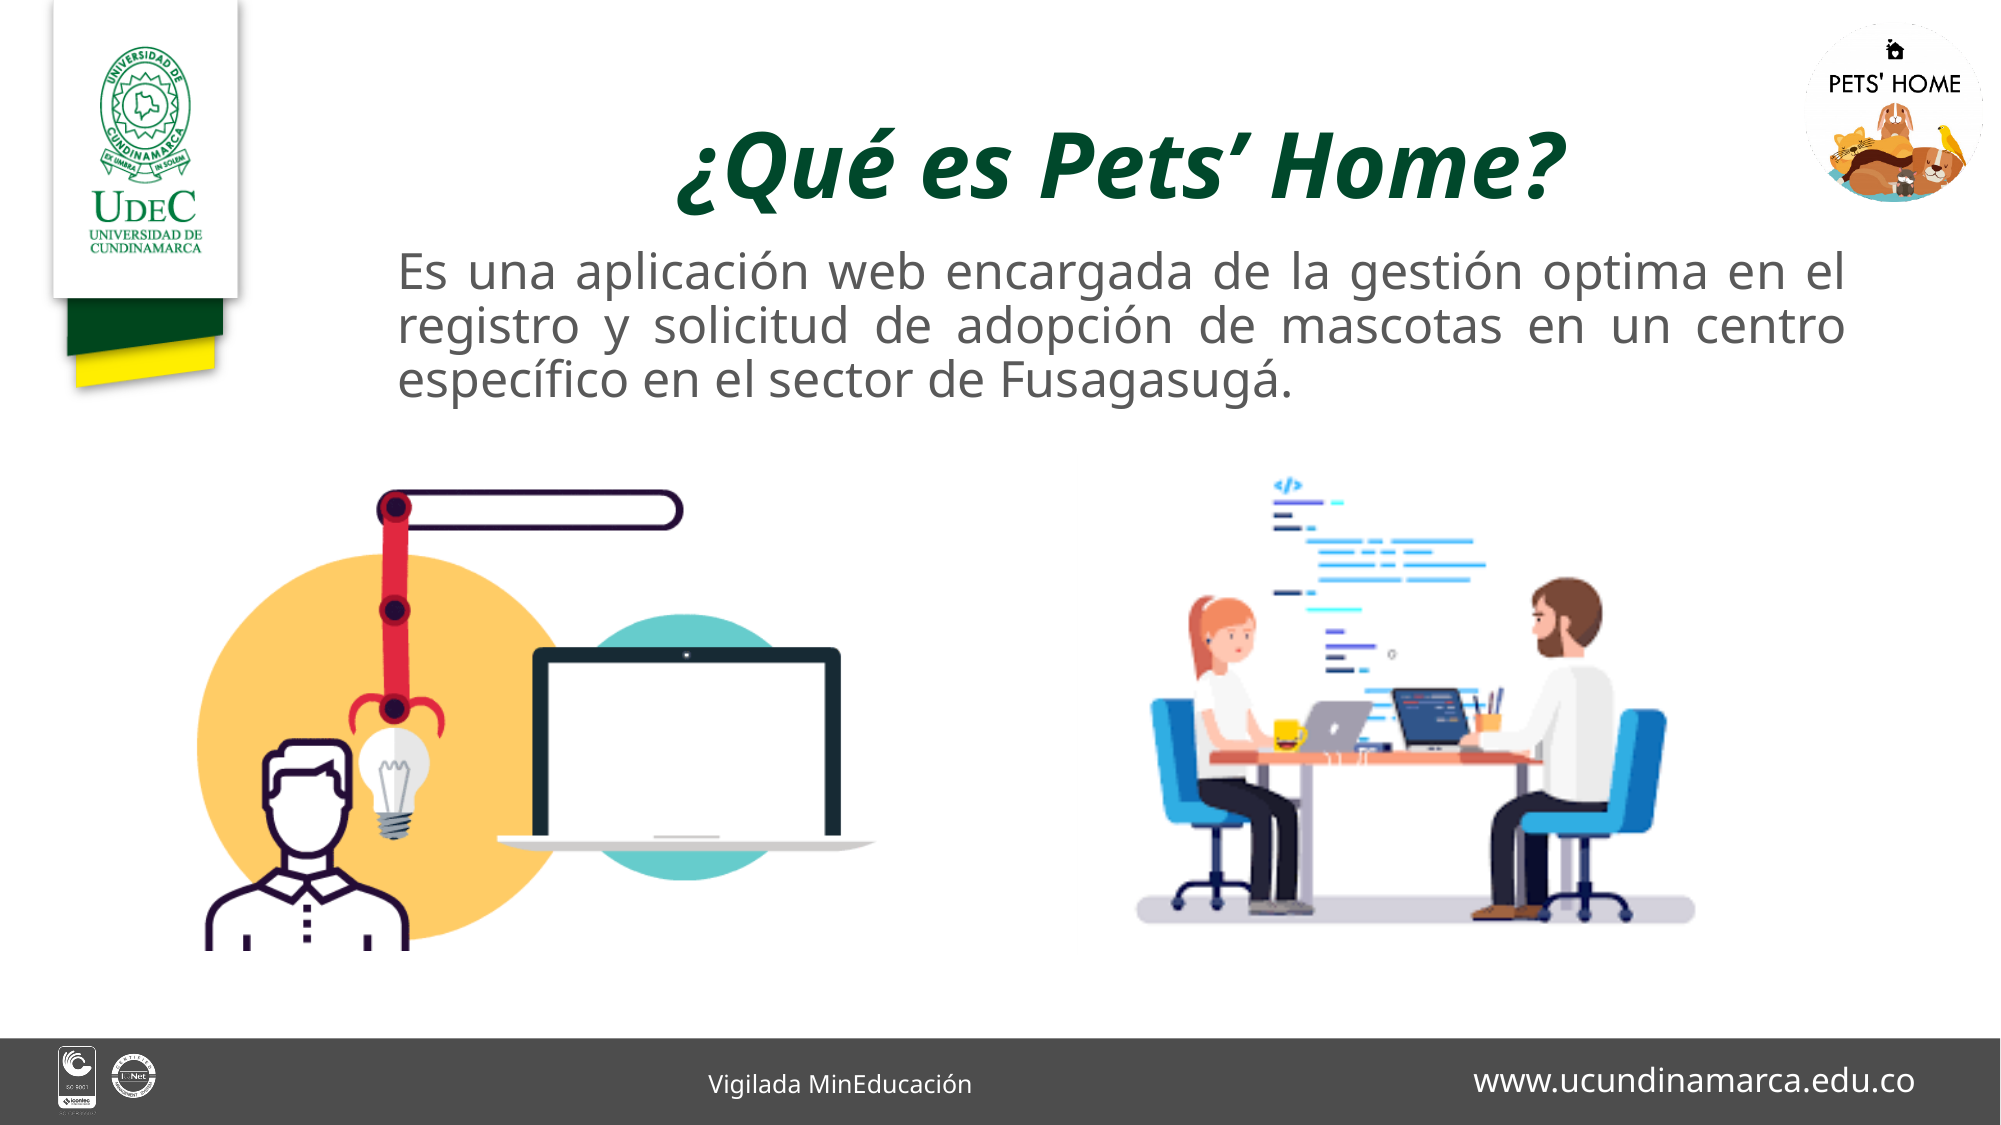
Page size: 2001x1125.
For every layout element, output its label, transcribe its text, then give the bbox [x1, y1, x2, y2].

picture [0, 0, 2001, 1125]
title ¿Qué es Pets’ Home? [382, 59, 1863, 238]
list Es una aplicación web encargada de la gestión optima en el registro y solicitud de adopción de mascotas en un centro específico en el sector de Fusagasugá. [382, 238, 1863, 418]
